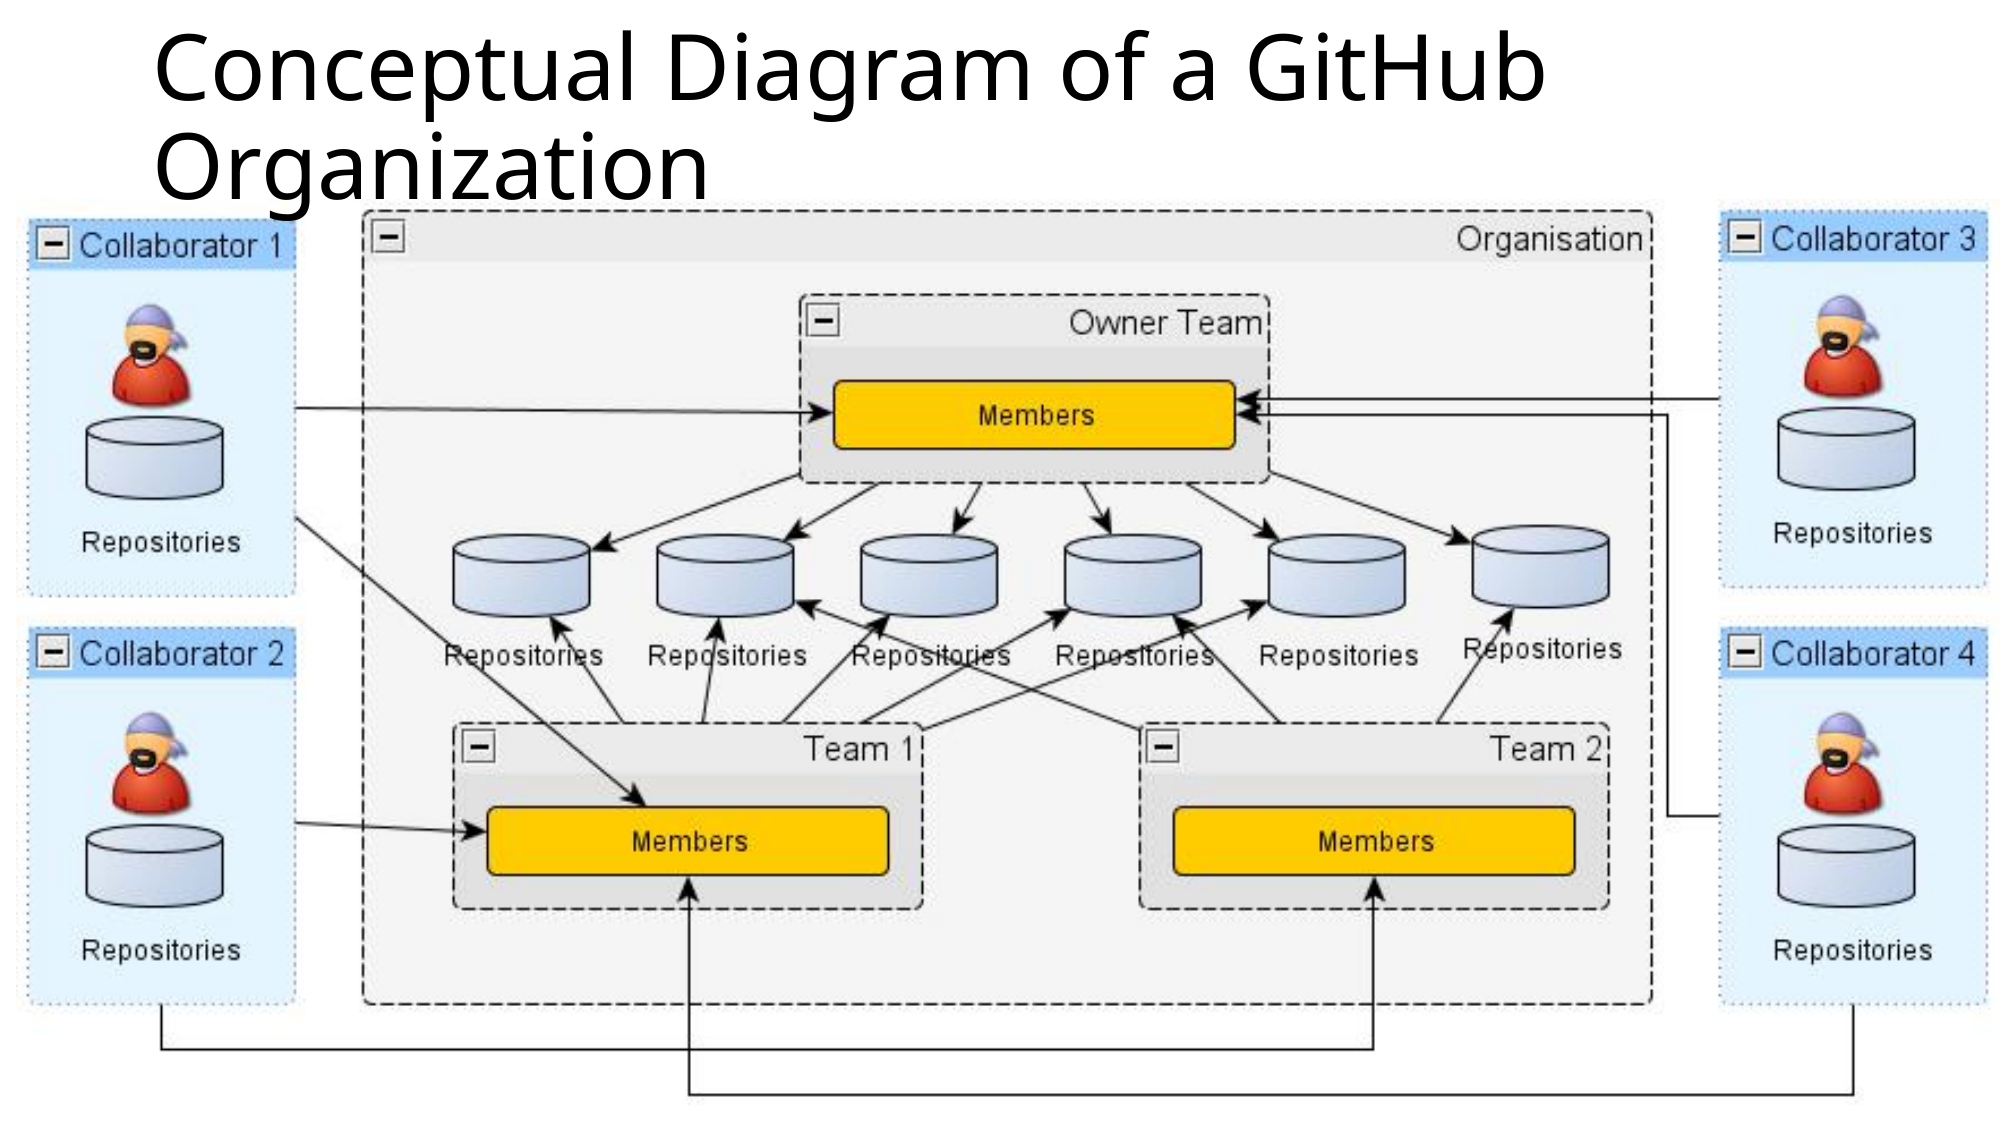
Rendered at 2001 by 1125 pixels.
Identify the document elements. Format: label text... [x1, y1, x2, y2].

picture [16, 199, 2000, 1108]
title Conceptual Diagram of a GitHub Organization [137, 11, 1863, 199]
